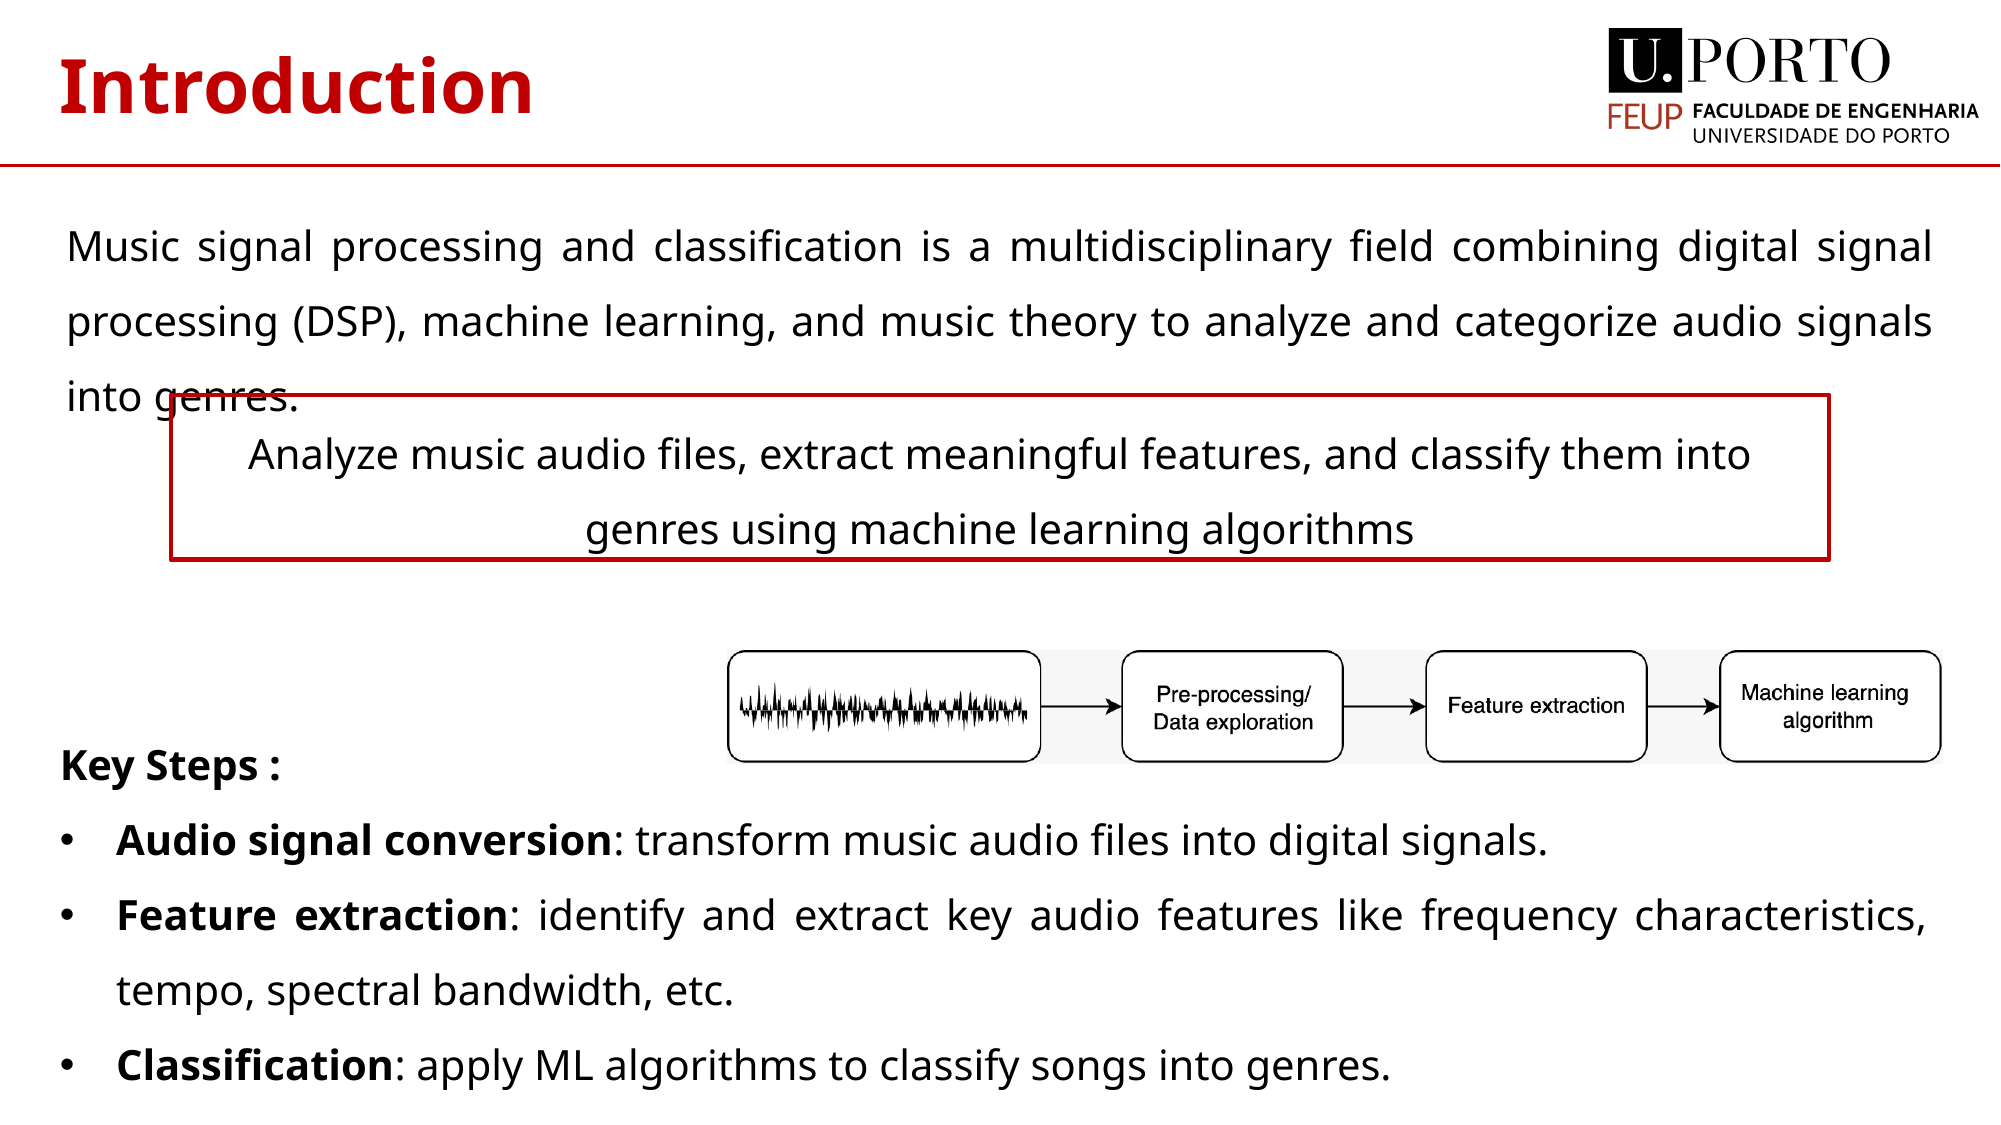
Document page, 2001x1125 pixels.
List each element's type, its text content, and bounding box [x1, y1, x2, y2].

picture [726, 649, 1943, 764]
text_box Music signal processing and classification is a multidisciplinary field combining digital signal processing (DSP), machine learning, and music theory to analyze and categorize audio signals into genres. [51, 187, 1949, 428]
text_box Key Steps : Audio signal conversion: transform music audio files into digital signals. Feature extraction: identify and extract key audio features like frequency characteristics, tempo, spectral bandwidth, etc. Classification: apply ML algorithms to classify songs into genres. [45, 706, 1943, 1097]
picture [1605, 23, 1982, 146]
text_box Introduction [44, 31, 739, 137]
text_box Analyze music audio files, extract meaningful features, and classify them into genres using machine learning algorithms [170, 395, 1830, 560]
